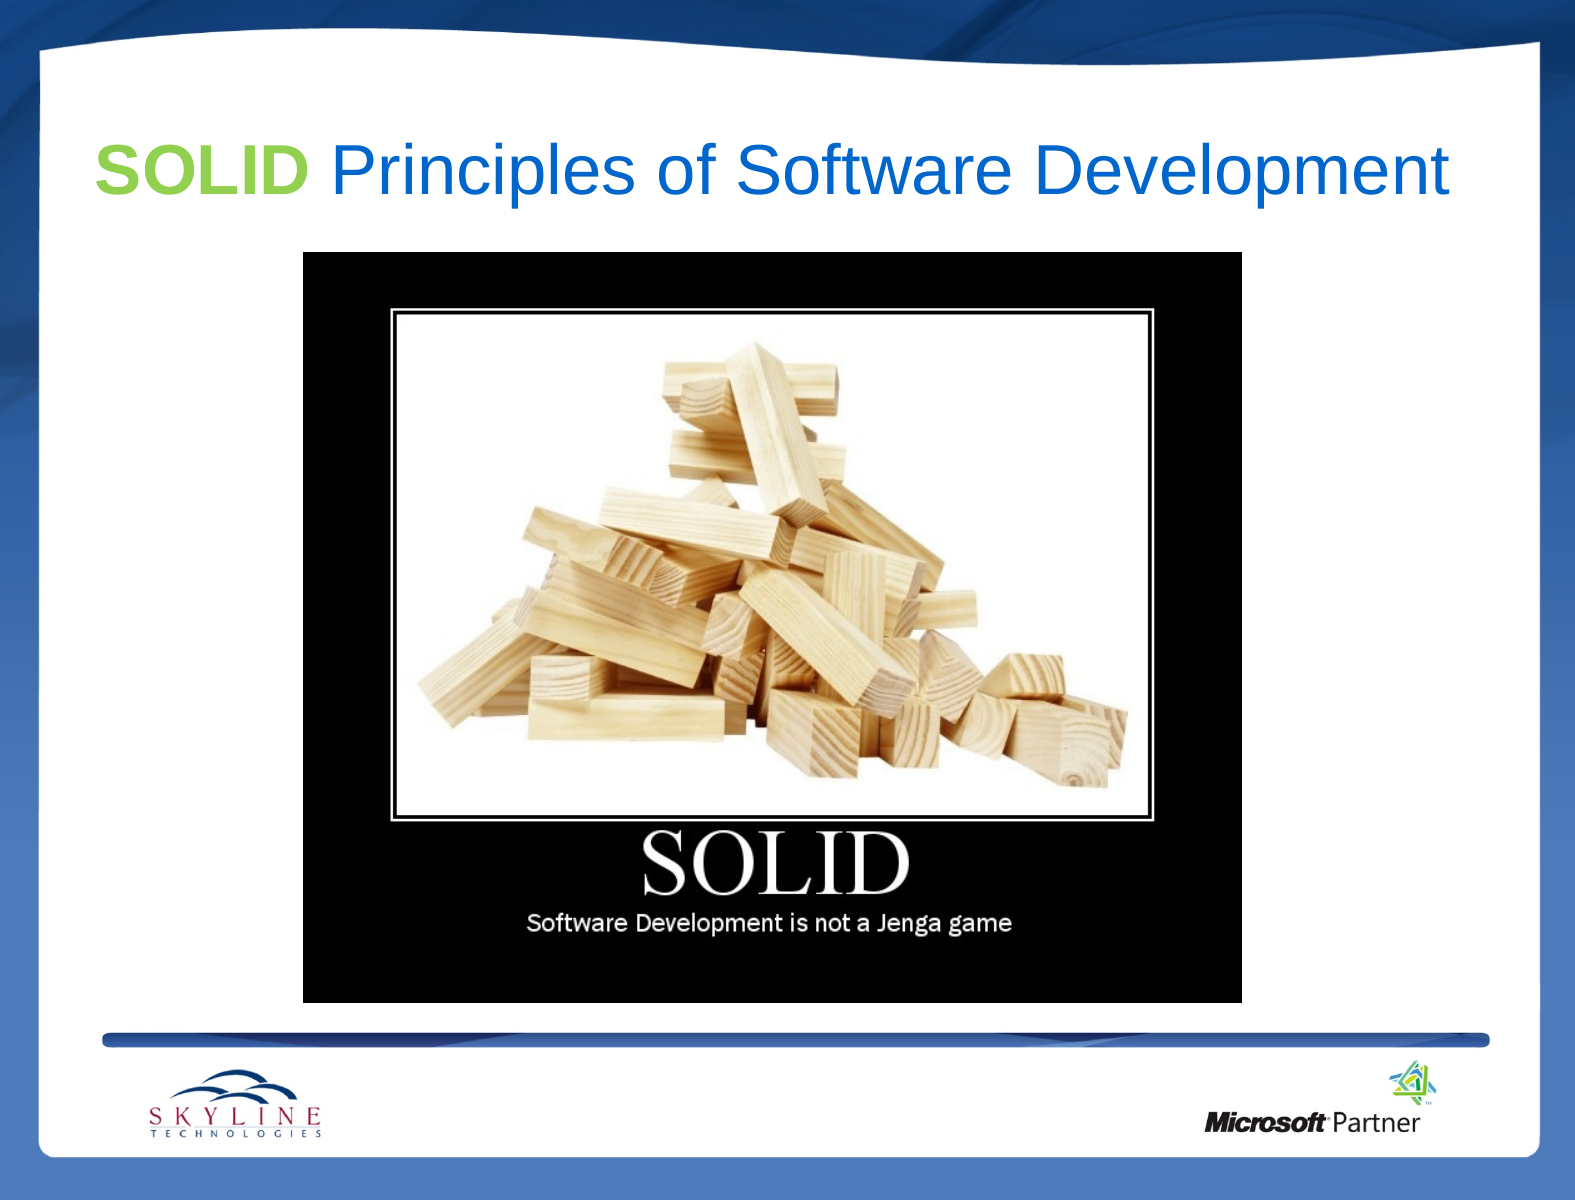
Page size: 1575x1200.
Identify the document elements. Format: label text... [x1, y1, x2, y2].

picture [0, 0, 1575, 1200]
title SOLID Principles of Software Development [78, 97, 1517, 236]
